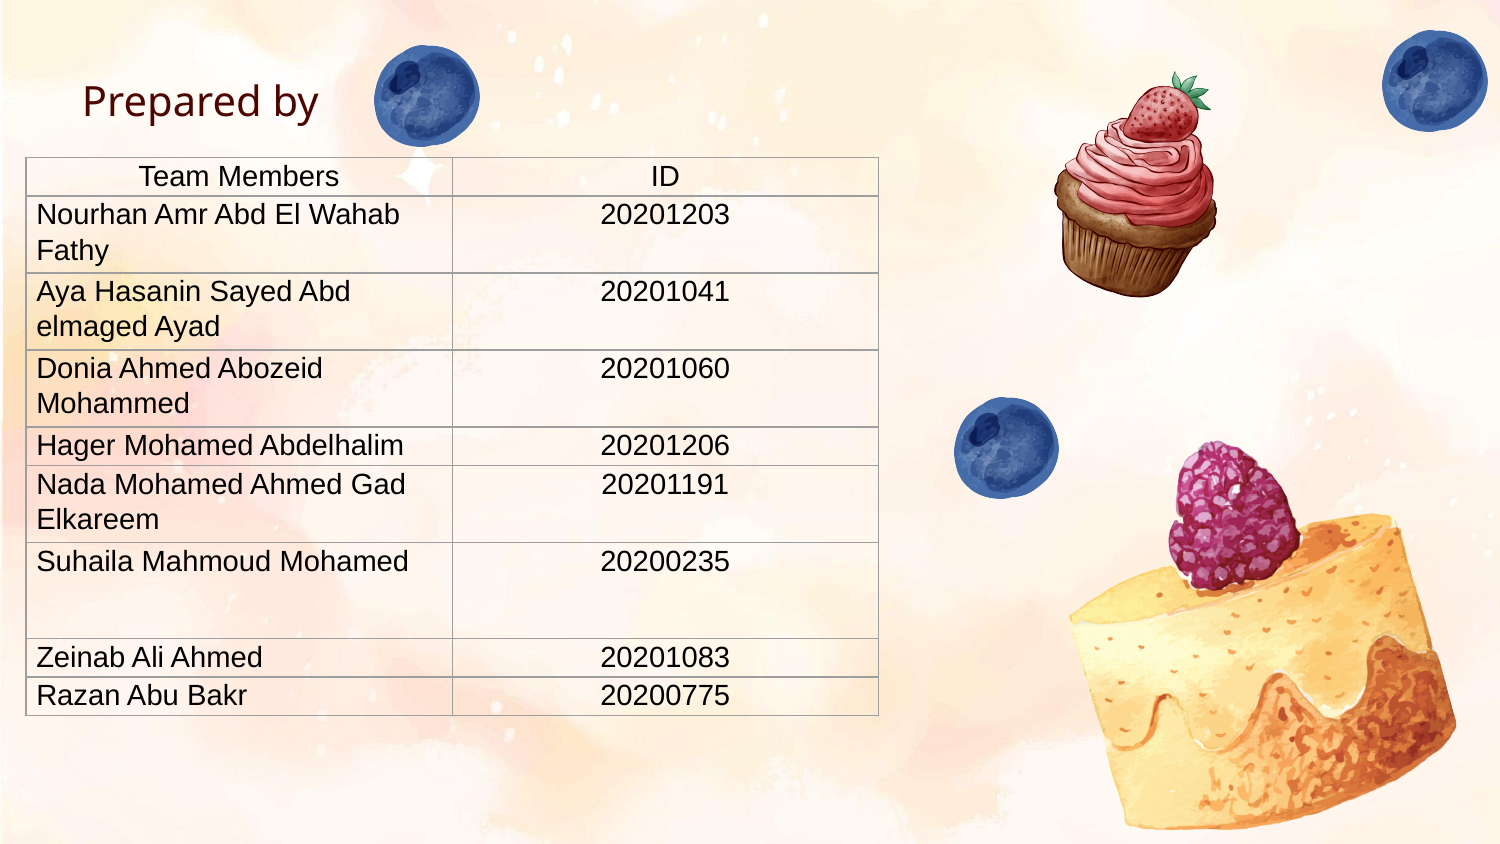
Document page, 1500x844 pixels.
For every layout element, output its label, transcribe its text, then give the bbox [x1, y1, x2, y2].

table_cell Razan Abu Bakr [27, 678, 452, 715]
table_cell 20201083 [453, 639, 878, 676]
table_cell Nourhan Amr Abd El Wahab Fathy [27, 197, 452, 272]
table_cell Hager Mohamed Abdelhalim [27, 428, 452, 465]
table_cell 20200775 [453, 678, 878, 715]
table_cell 20201191 [453, 466, 878, 542]
table_cell Zeinab Ali Ahmed [27, 639, 452, 676]
table_cell 20201203 [453, 197, 878, 272]
table_cell Donia Ahmed Abozeid Mohammed [27, 351, 452, 426]
table_header ID [453, 158, 878, 195]
table_cell Nada Mohamed Ahmed Gad Elkareem [27, 466, 452, 542]
table_cell 20201041 [453, 274, 878, 349]
table_cell 20200235 [453, 543, 878, 638]
table_cell 20201060 [453, 351, 878, 426]
table_cell 20201206 [453, 428, 878, 465]
table_header Team Members [27, 158, 452, 195]
title Prepared by [16, 55, 369, 144]
table_cell Aya Hasanin Sayed Abd elmaged Ayad [27, 274, 452, 349]
picture [0, 0, 1500, 844]
table_cell Suhaila Mahmoud Mohamed [27, 543, 452, 638]
